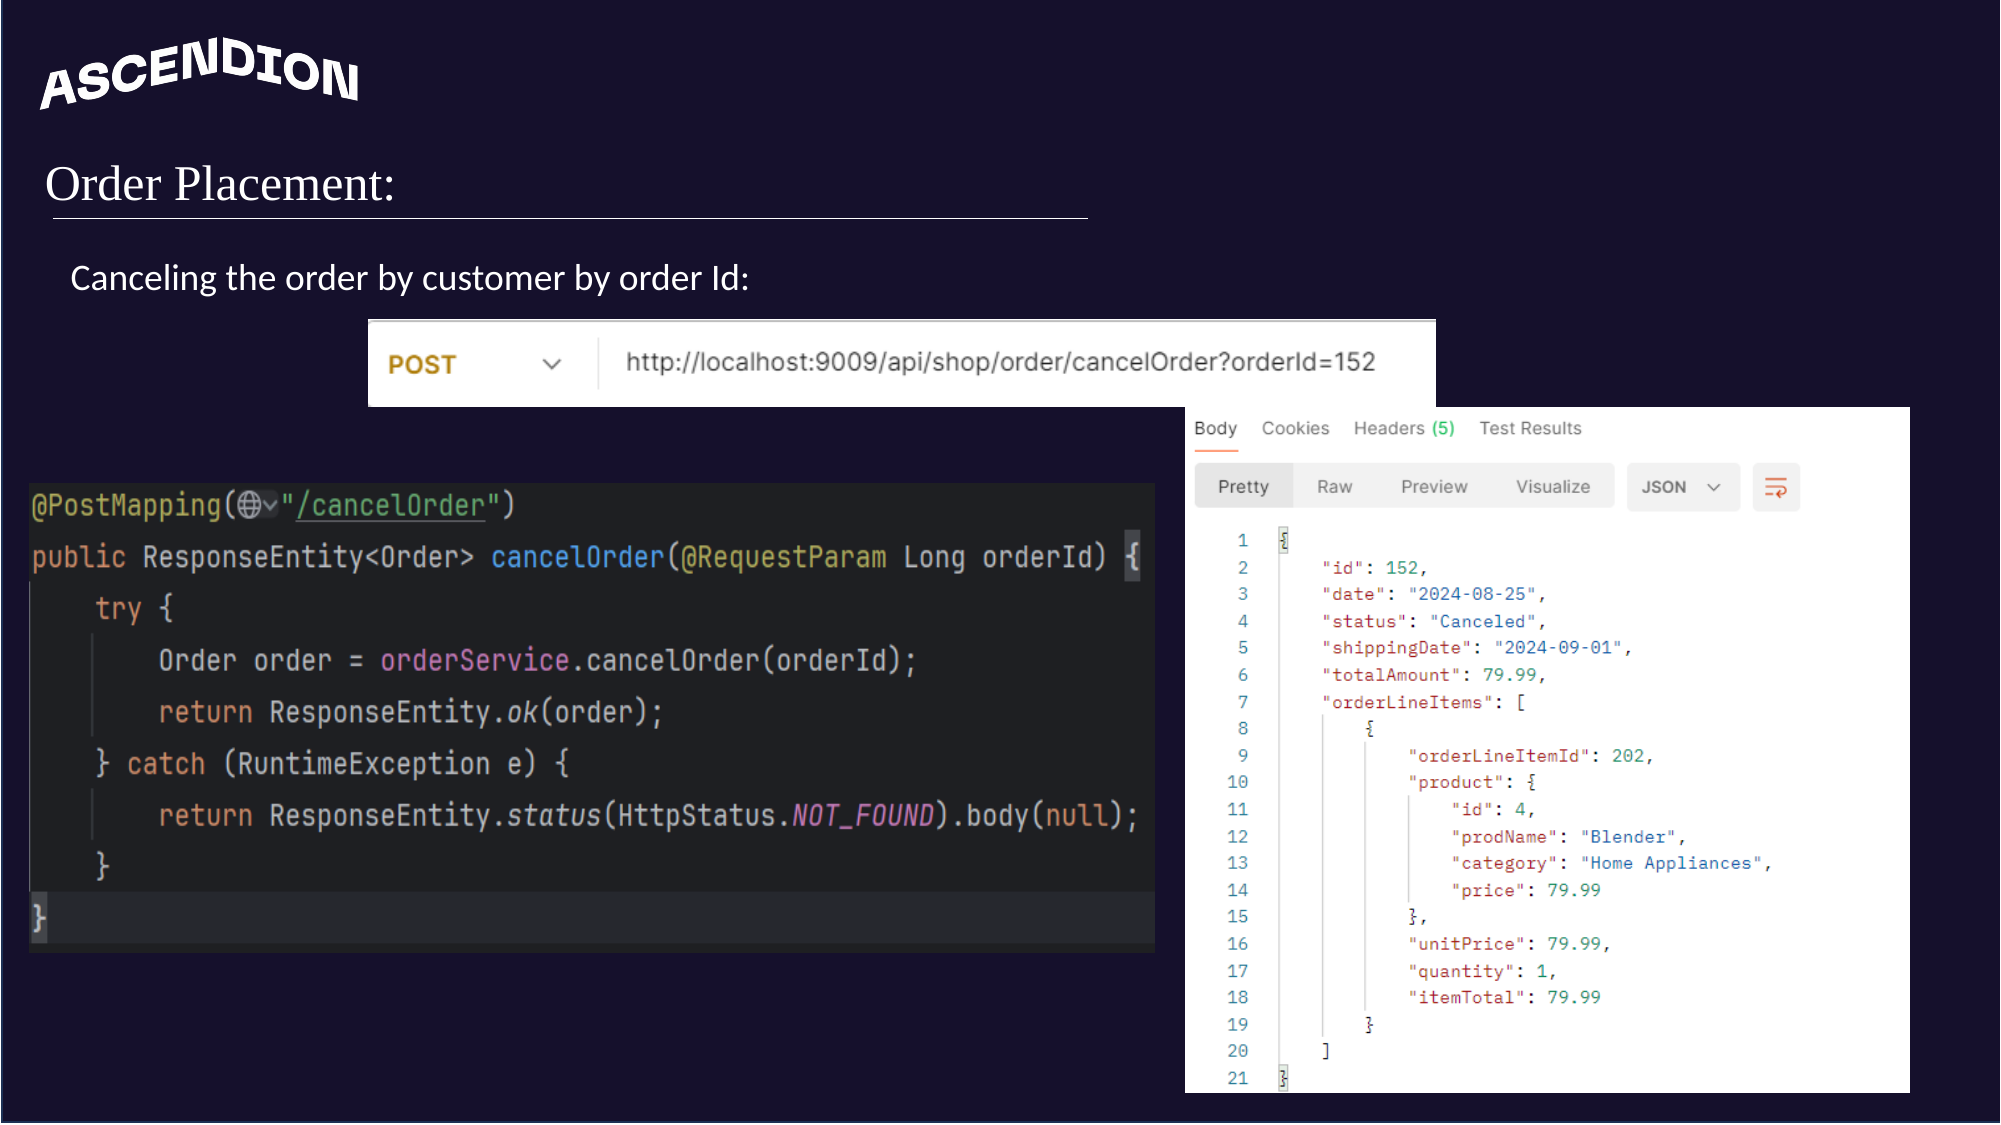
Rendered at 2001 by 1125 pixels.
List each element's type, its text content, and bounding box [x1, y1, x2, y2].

picture [368, 319, 1910, 1093]
picture [1, 0, 396, 148]
text_box Canceling the order by customer by order Id: [55, 245, 1017, 306]
text_box Order Placement: [29, 142, 1358, 218]
text_box [1, 0, 2000, 1123]
picture [29, 483, 1155, 953]
